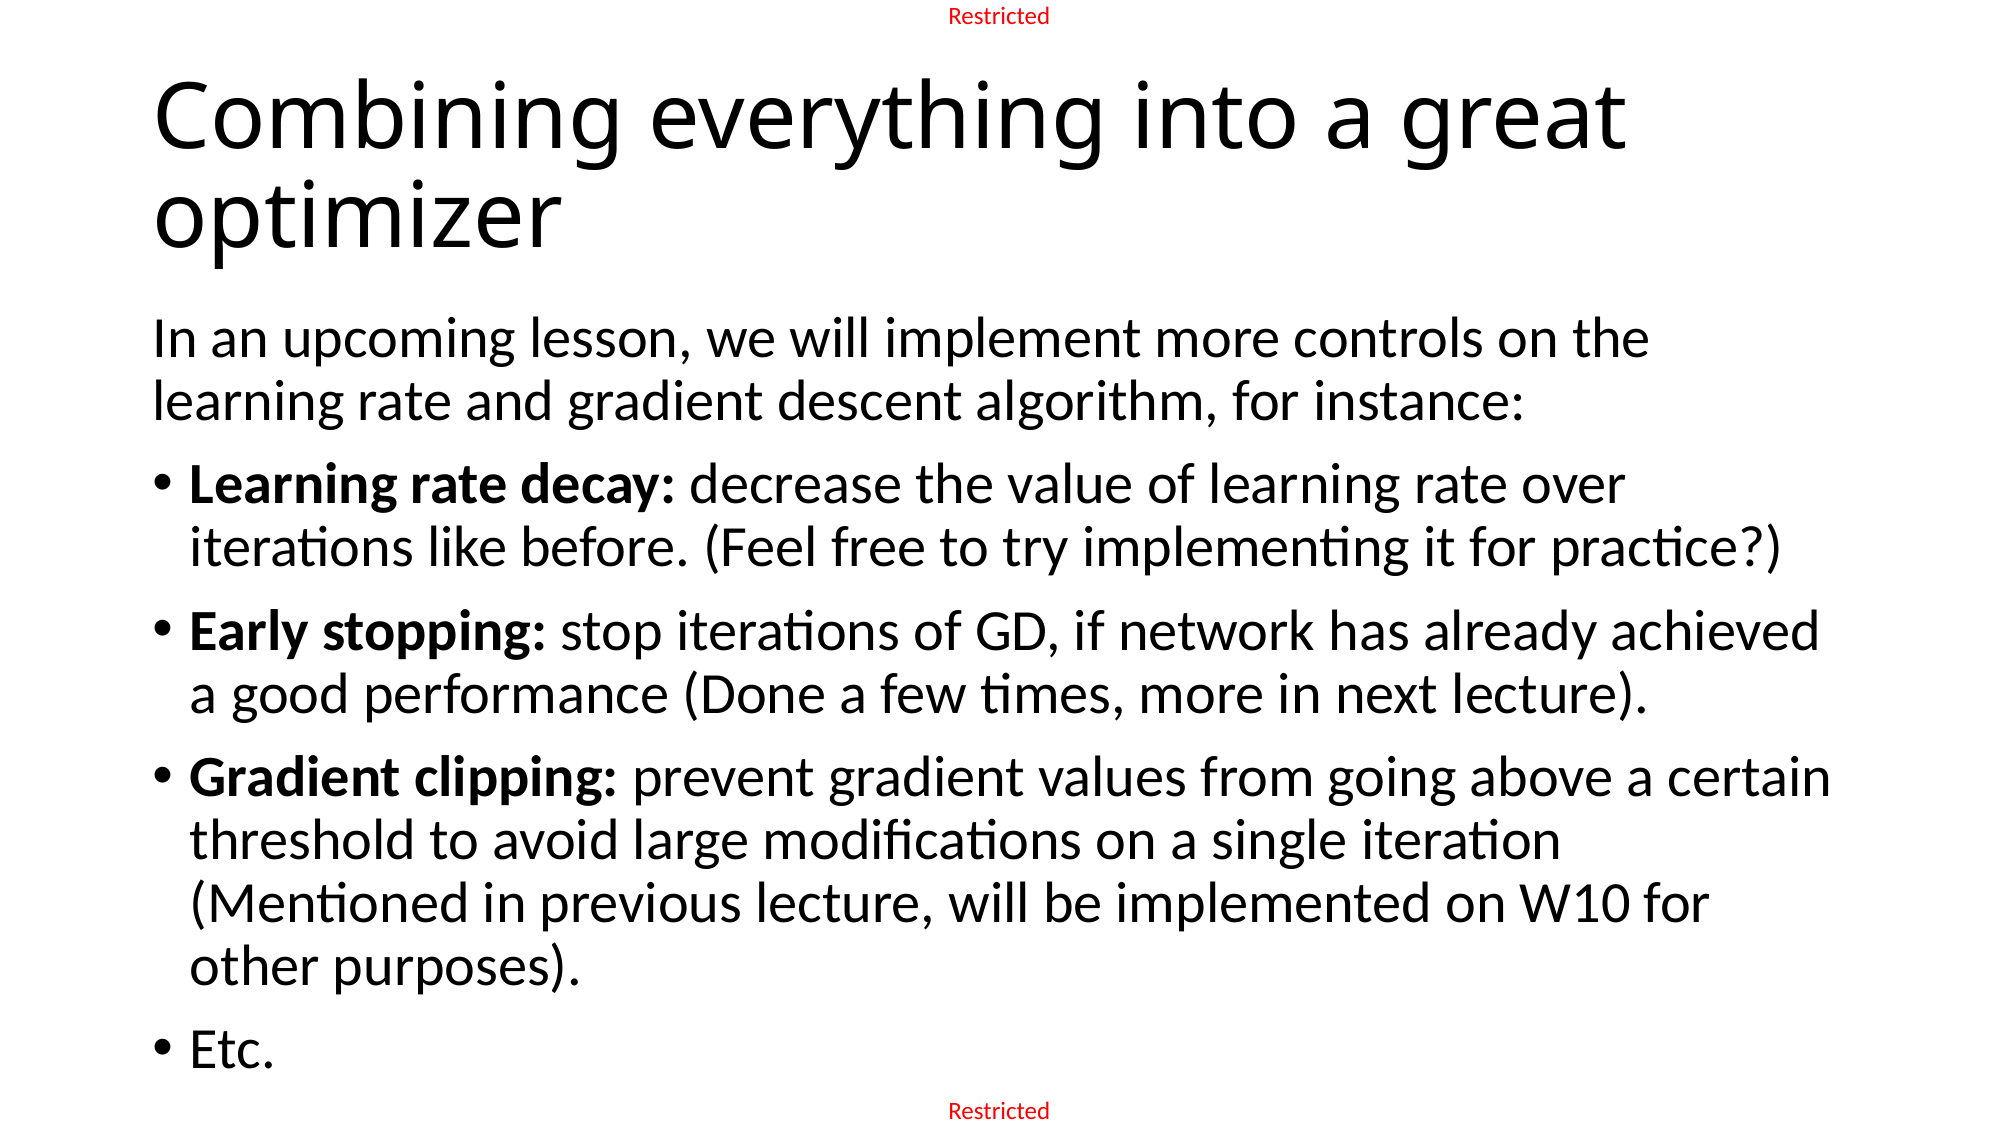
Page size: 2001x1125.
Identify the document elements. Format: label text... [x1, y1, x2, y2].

list In an upcoming lesson, we will implement more controls on the learning rate and gradient descent algorithm, for instance: Learning rate decay: decrease the value of learning rate over iterations like before. (Feel free to try implementing it for practice?) Early stopping: stop iterations of GD, if network has already achieved a good performance (Done a few times, more in next lecture). Gradient clipping: prevent gradient values from going above a certain threshold to avoid large modifications on a single iteration (Mentioned in previous lecture, will be implemented on W10 for other purposes). Etc. [137, 299, 1863, 1125]
title Combining everything into a great optimizer [137, 59, 1863, 278]
